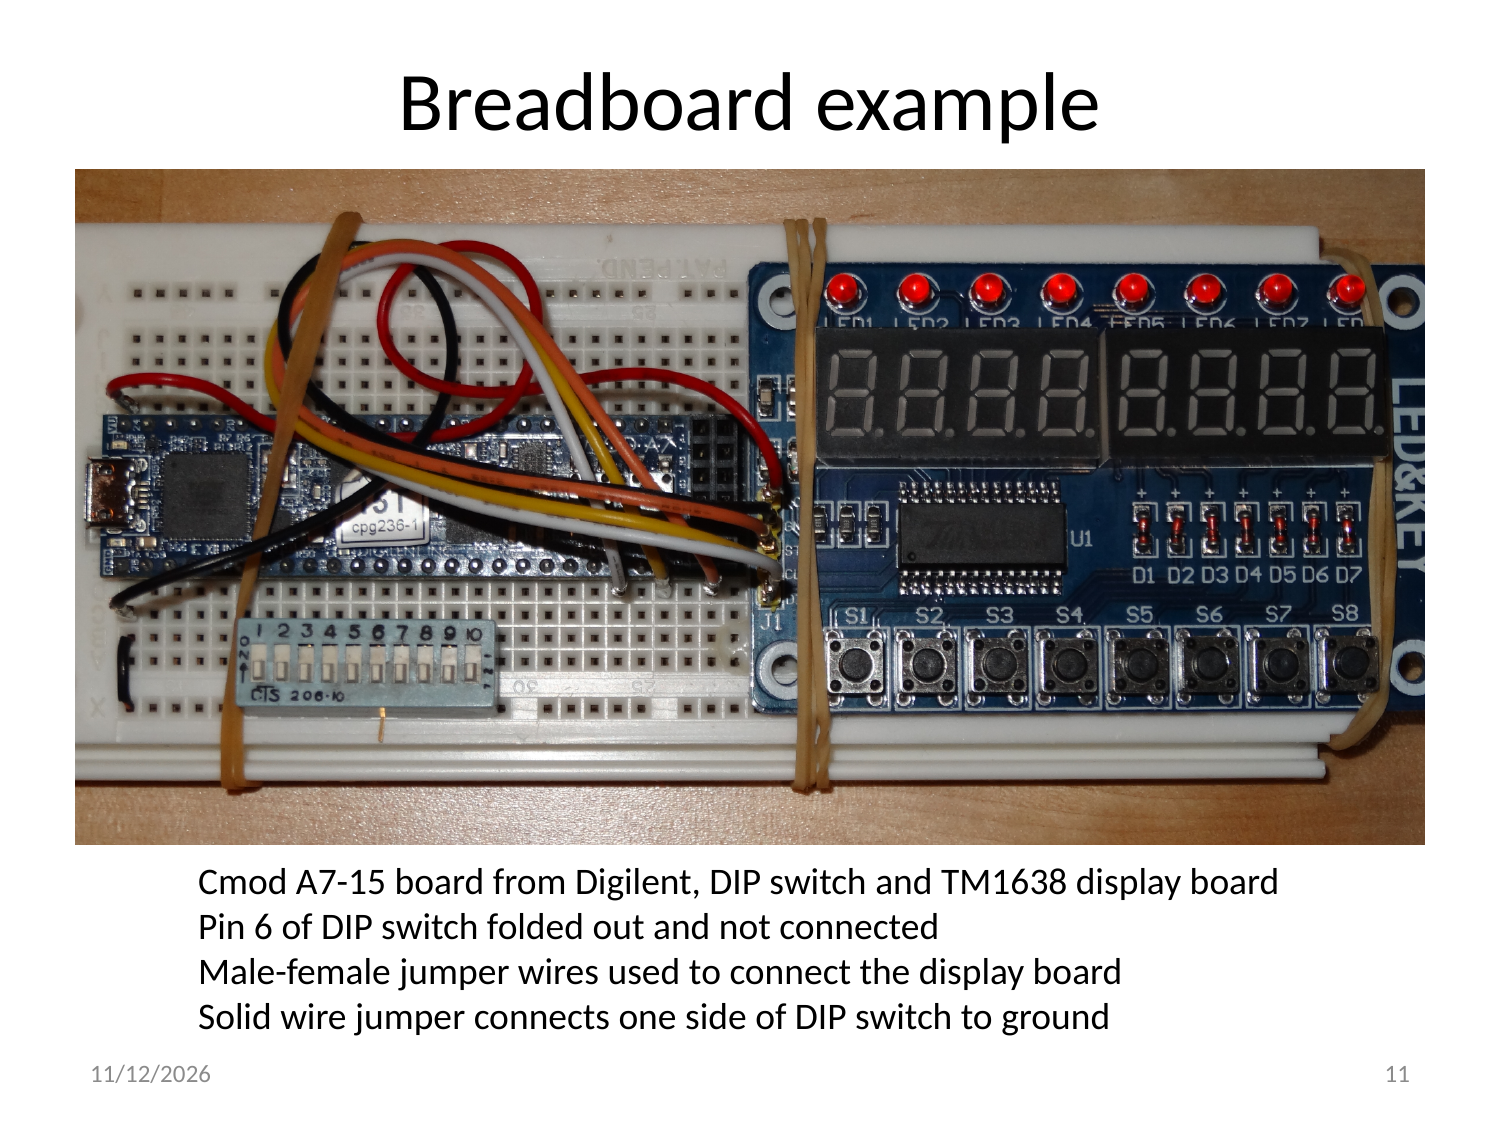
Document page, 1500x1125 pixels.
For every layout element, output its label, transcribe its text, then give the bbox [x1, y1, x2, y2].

text_box Cmod A7-15 board from Digilent, DIP switch and TM1638 display board Pin 6 of DIP switch folded out and not connected Male-female jumper wires used to connect the display board Solid wire jumper connects one side of DIP switch to ground [183, 854, 1296, 1045]
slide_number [75, 1042, 425, 1103]
title Breadboard example [75, 45, 1425, 150]
slide_number 11 [1074, 1042, 1425, 1103]
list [74, 168, 1426, 845]
